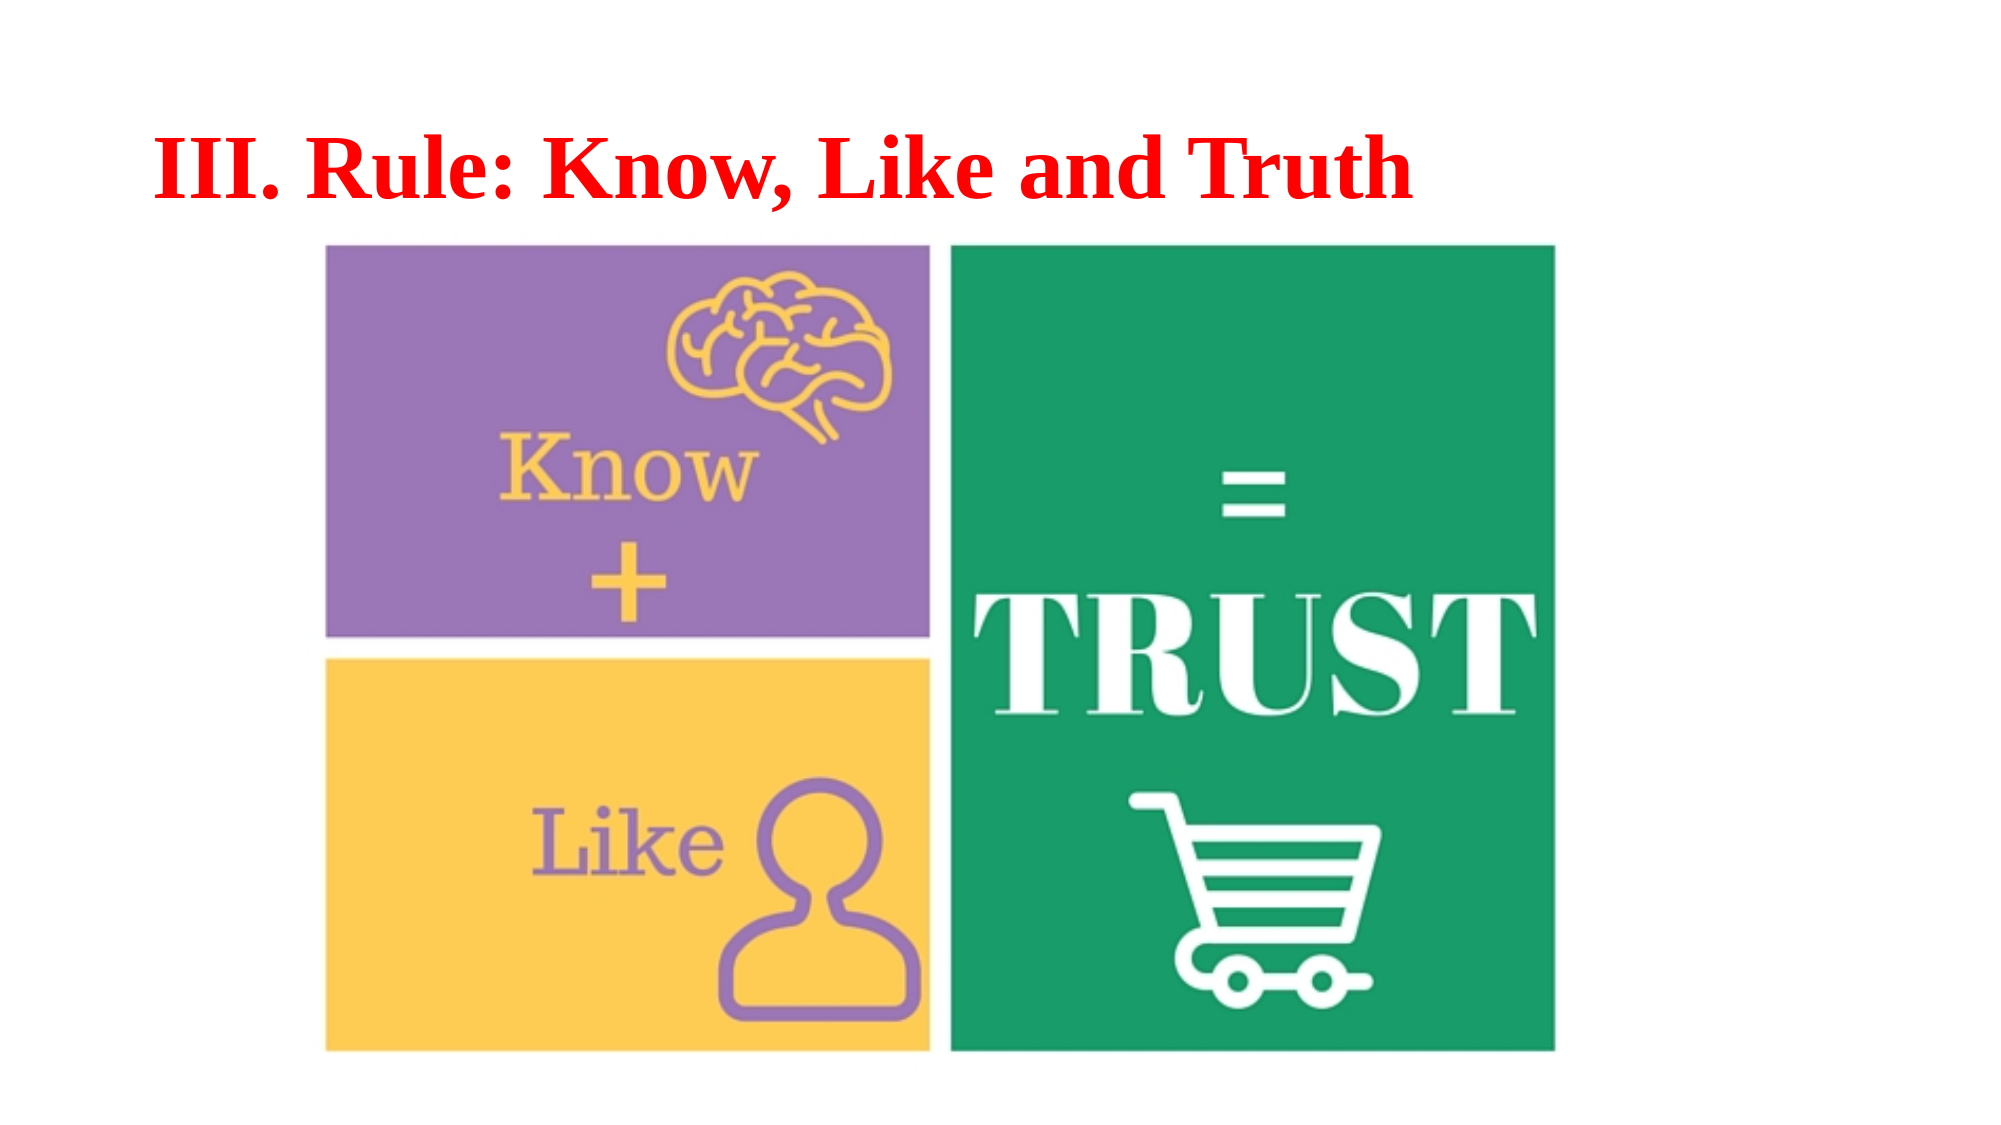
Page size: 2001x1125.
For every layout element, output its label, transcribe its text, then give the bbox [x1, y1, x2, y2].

title III. Rule: Know, Like and Truth [137, 59, 1863, 278]
picture [306, 226, 1576, 1073]
